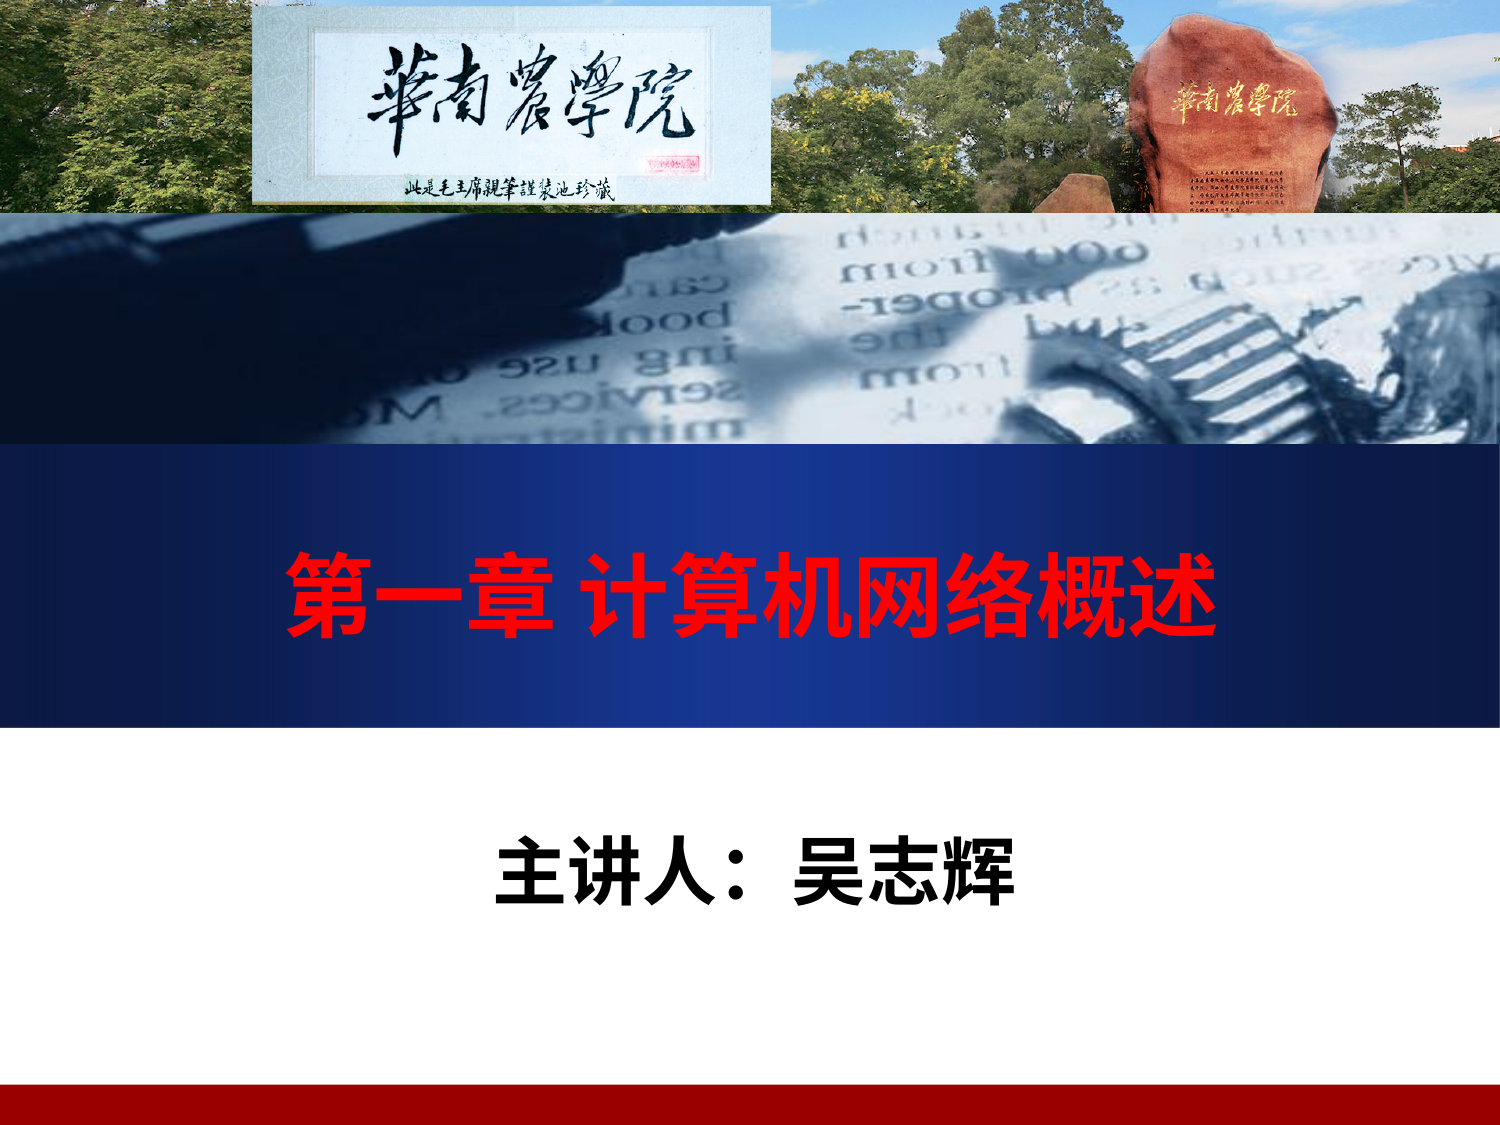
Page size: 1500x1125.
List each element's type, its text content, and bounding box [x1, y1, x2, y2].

text_box [0, 444, 1500, 541]
text_box 主讲人：吴志辉 [490, 826, 1022, 1002]
picture [0, 0, 1500, 444]
text_box [0, 649, 1500, 728]
text_box 第一章 计算机网络概述 [0, 541, 1500, 649]
